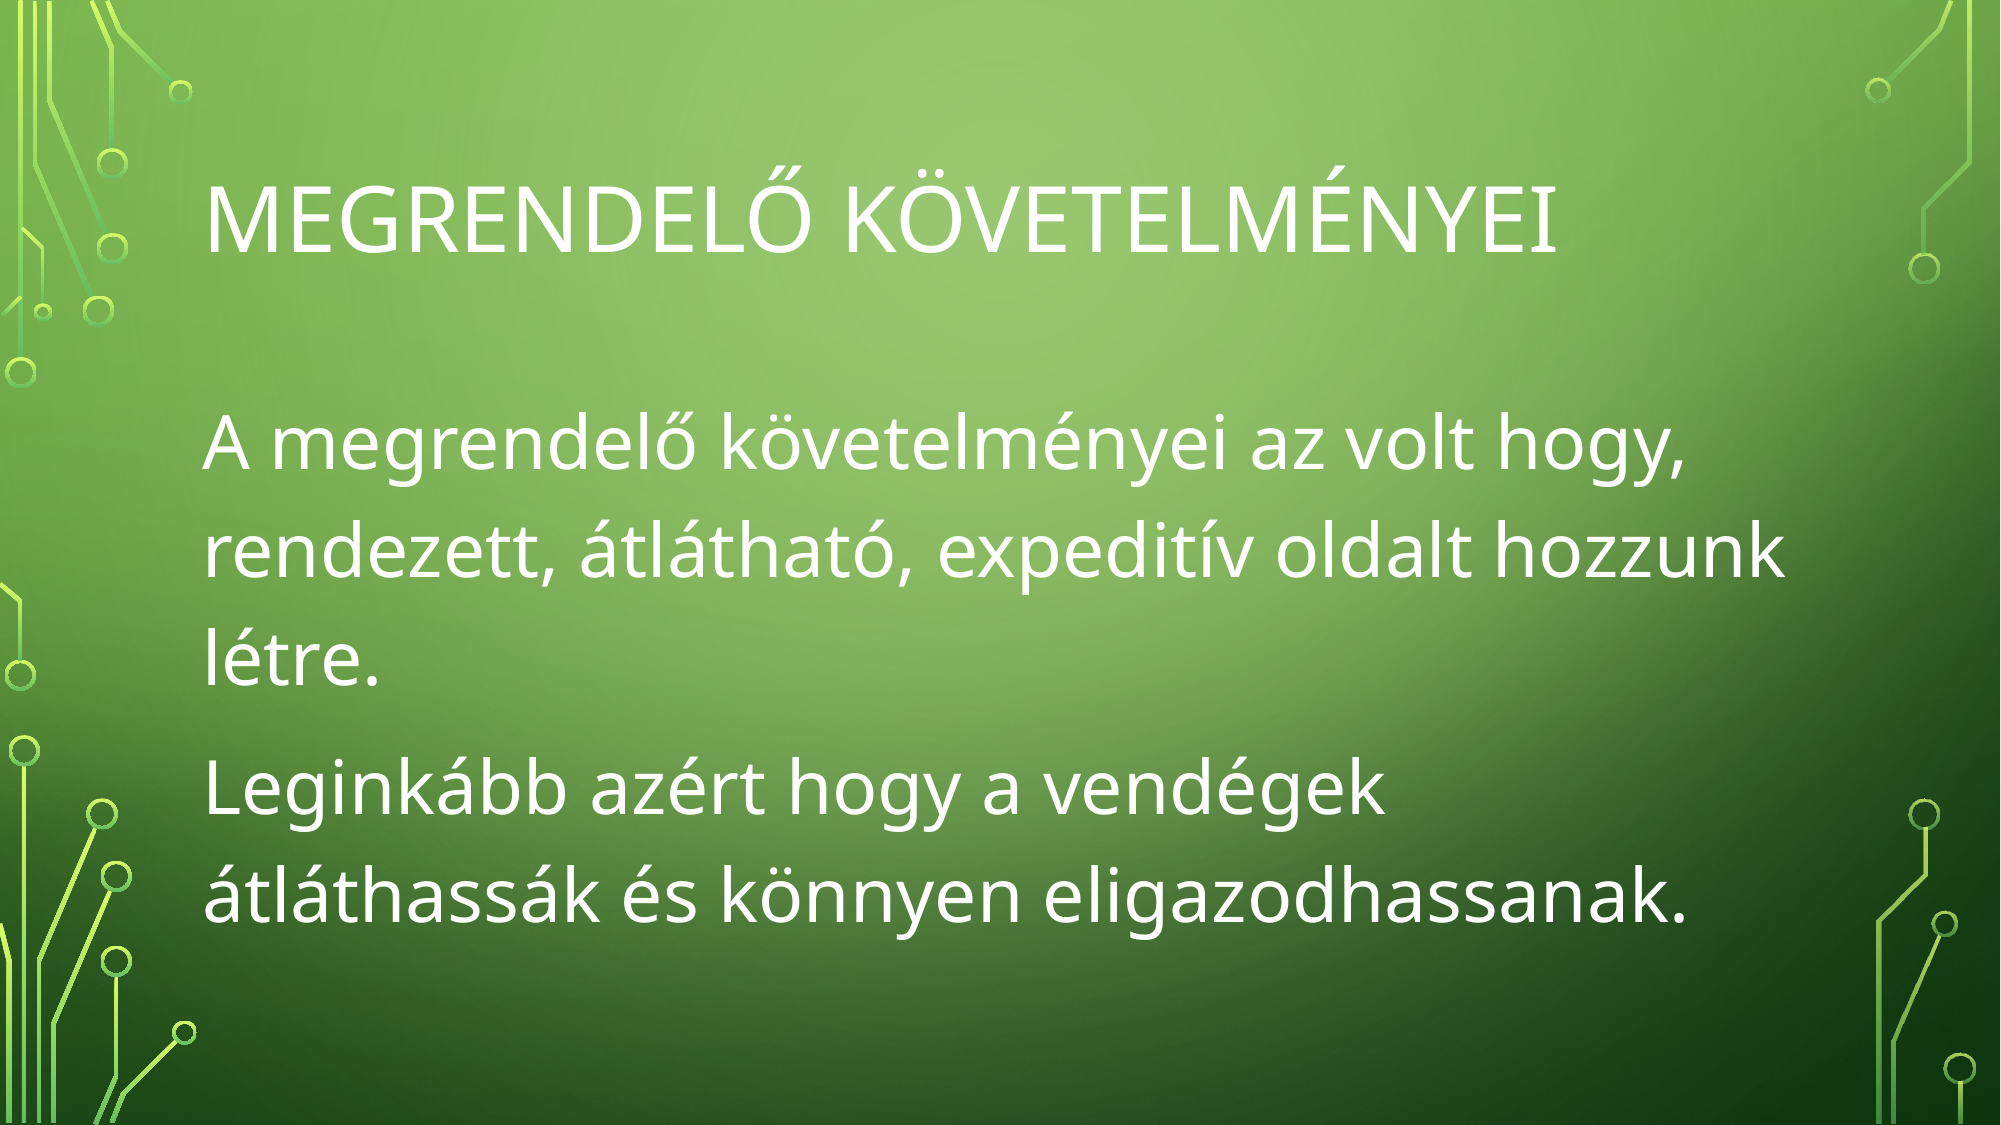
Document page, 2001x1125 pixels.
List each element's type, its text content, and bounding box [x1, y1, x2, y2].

list A megrendelő követelményei az volt hogy, rendezett, átlátható, expeditív oldalt hozzunk létre. Leginkább azért hogy a vendégek átláthassák és könnyen eligazodhassanak. [187, 369, 1813, 950]
title MEGRENDELŐ KÖVETELMÉNYEI [187, 101, 1813, 344]
